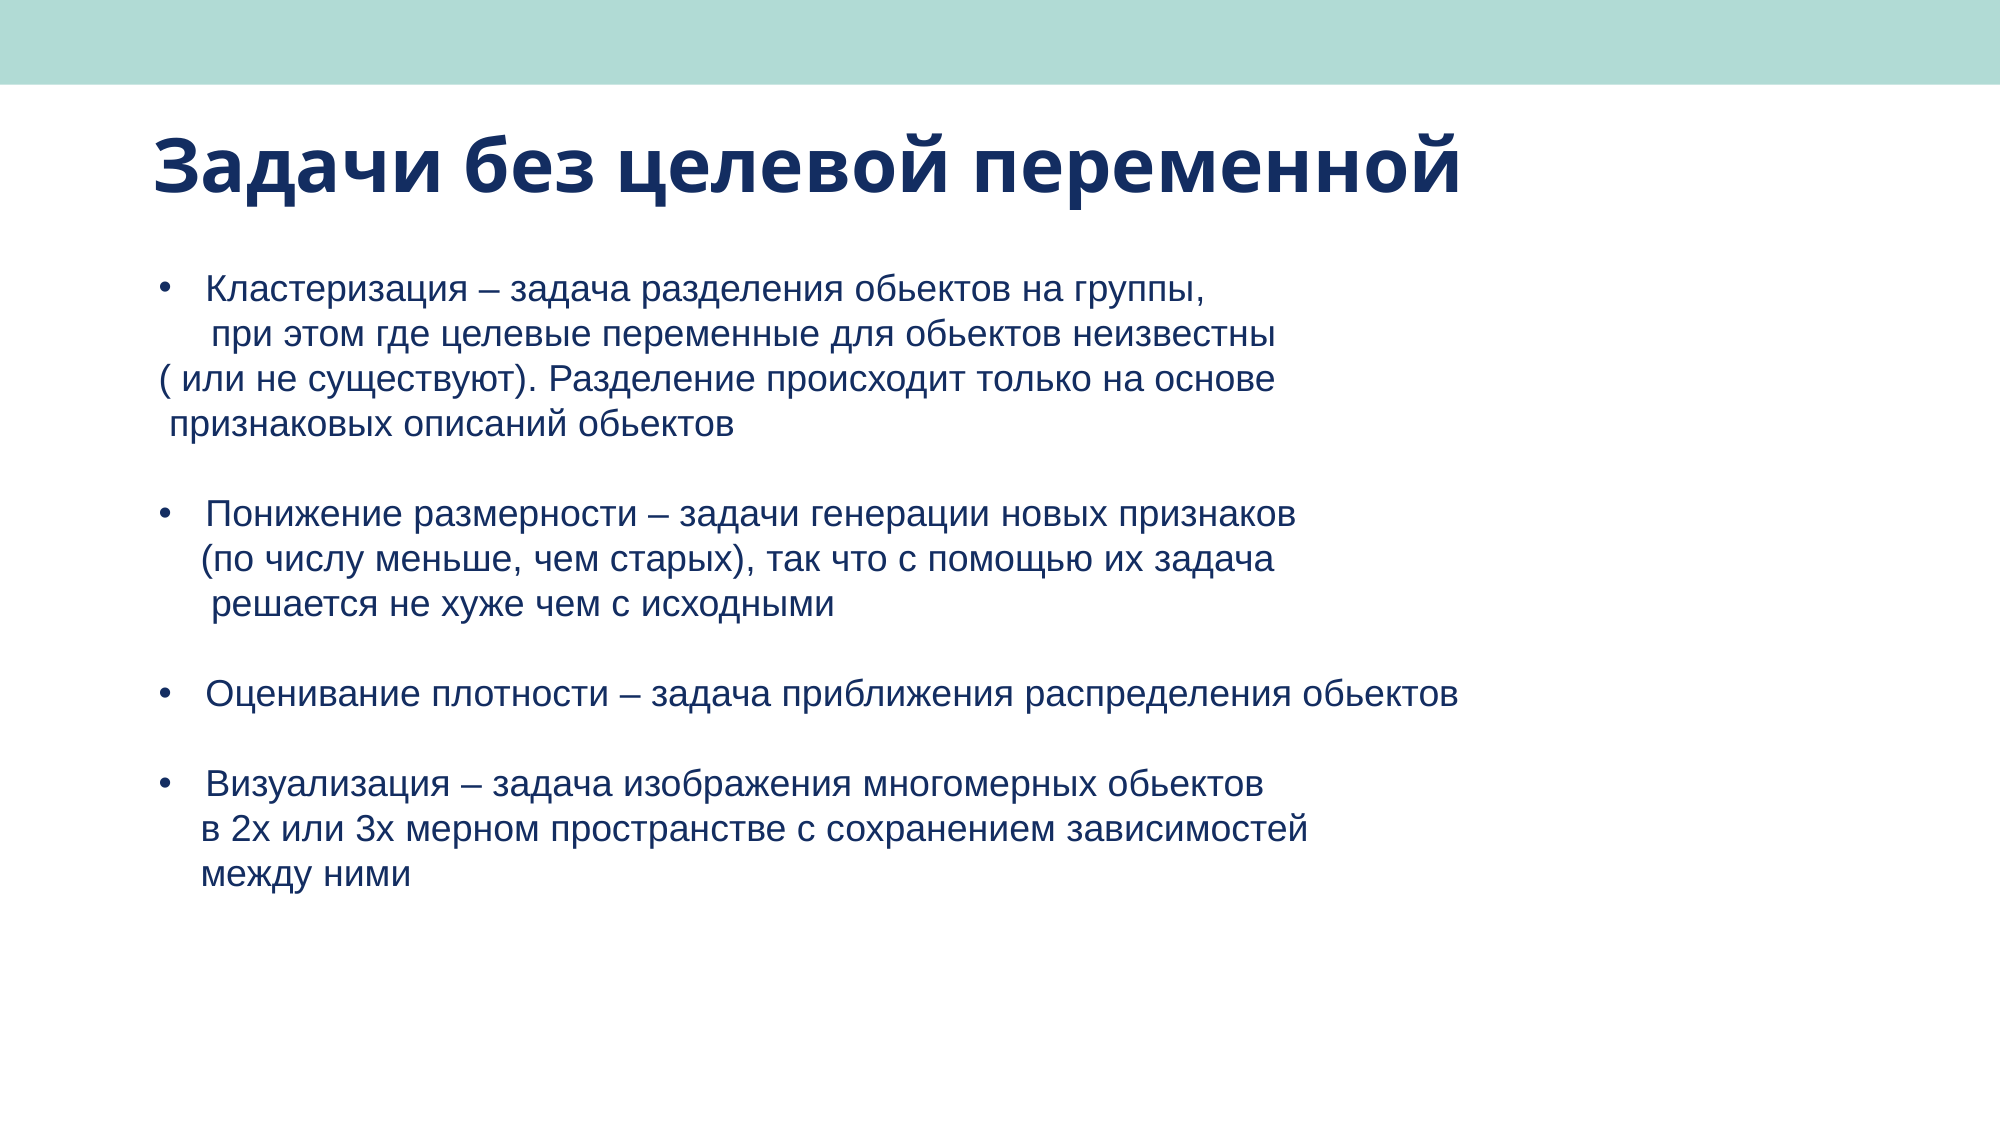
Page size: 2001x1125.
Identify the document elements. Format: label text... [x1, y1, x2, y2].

title Задачи без целевой переменной [137, 59, 1863, 278]
text_box Кластеризация – задача разделения обьектов на группы, при этом где целевые переменные для обьектов неизвестны ( или не существуют). Разделение происходит только на основе признаковых описаний обьектов Понижение размерности – задачи генерации новых признаков (по числу меньше, чем старых), так что с помощью их задача решается не хуже чем с исходными Оценивание плотности – задача приближения распределения обьектов Визуализация – задача изображения многомерных обьектов в 2х или 3х мерном пространстве с сохранением зависимостей между ними [143, 257, 1475, 902]
